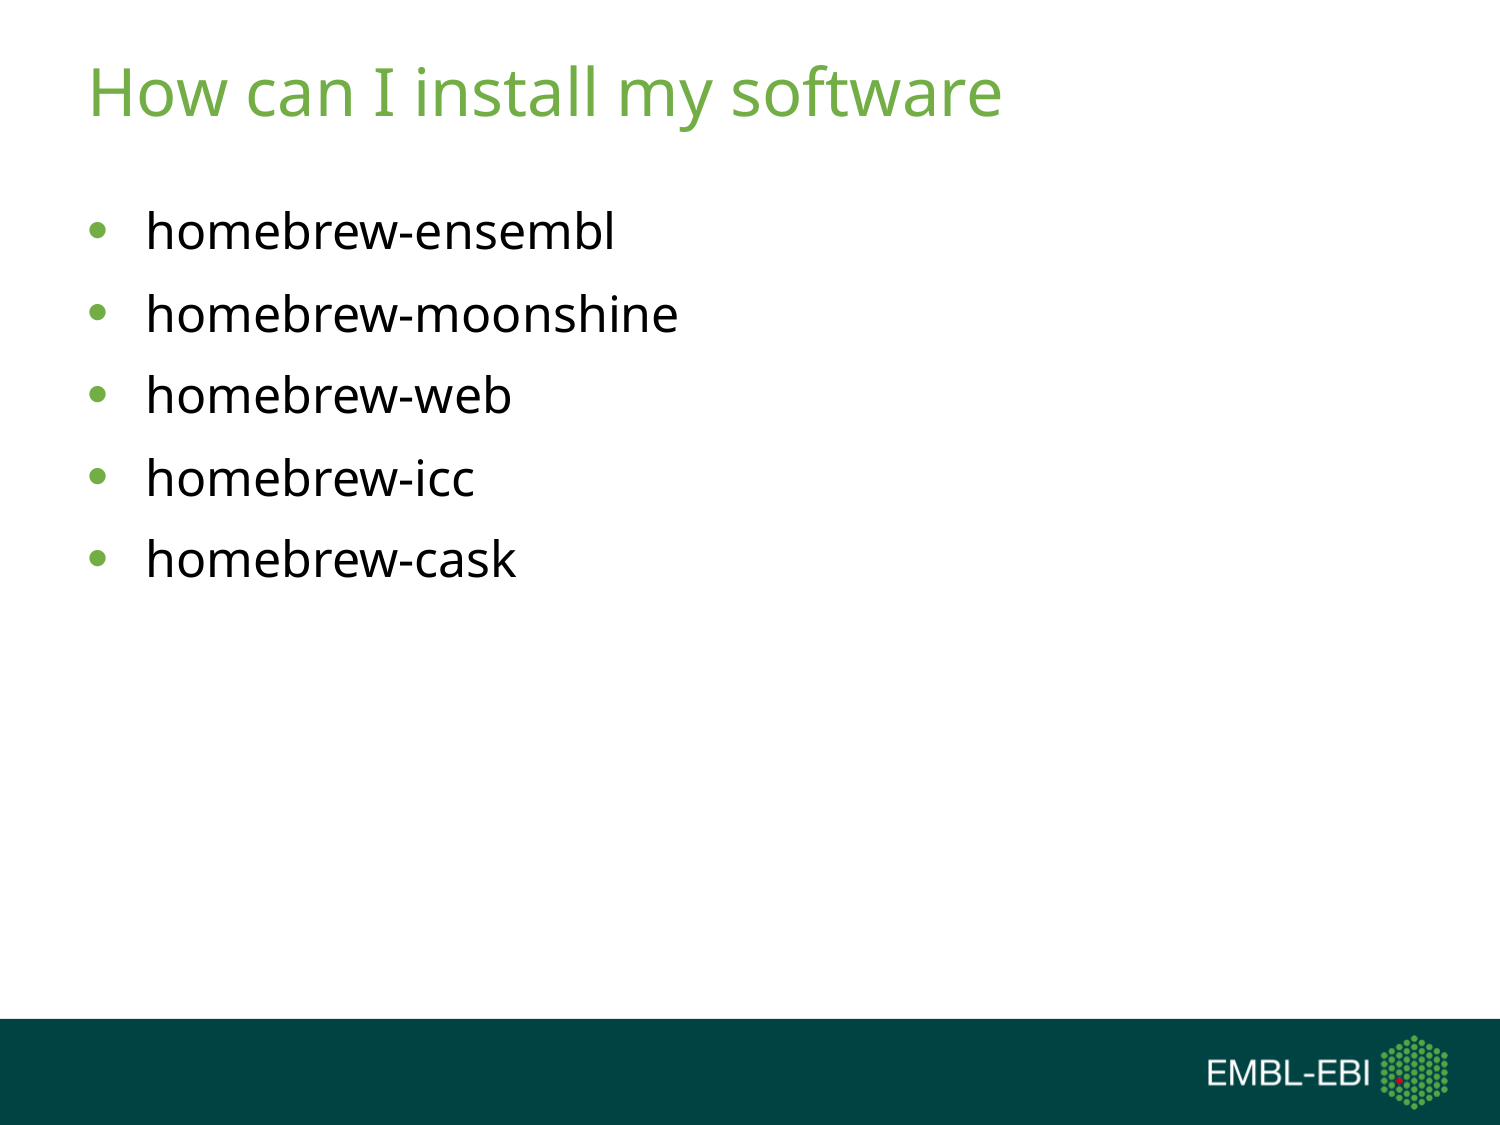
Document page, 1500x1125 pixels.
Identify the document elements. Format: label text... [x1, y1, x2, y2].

list homebrew-ensembl homebrew-moonshine homebrew-web homebrew-icc homebrew-cask [87, 200, 1425, 914]
picture [1208, 1035, 1448, 1110]
title How can I install my software [87, 50, 1425, 175]
